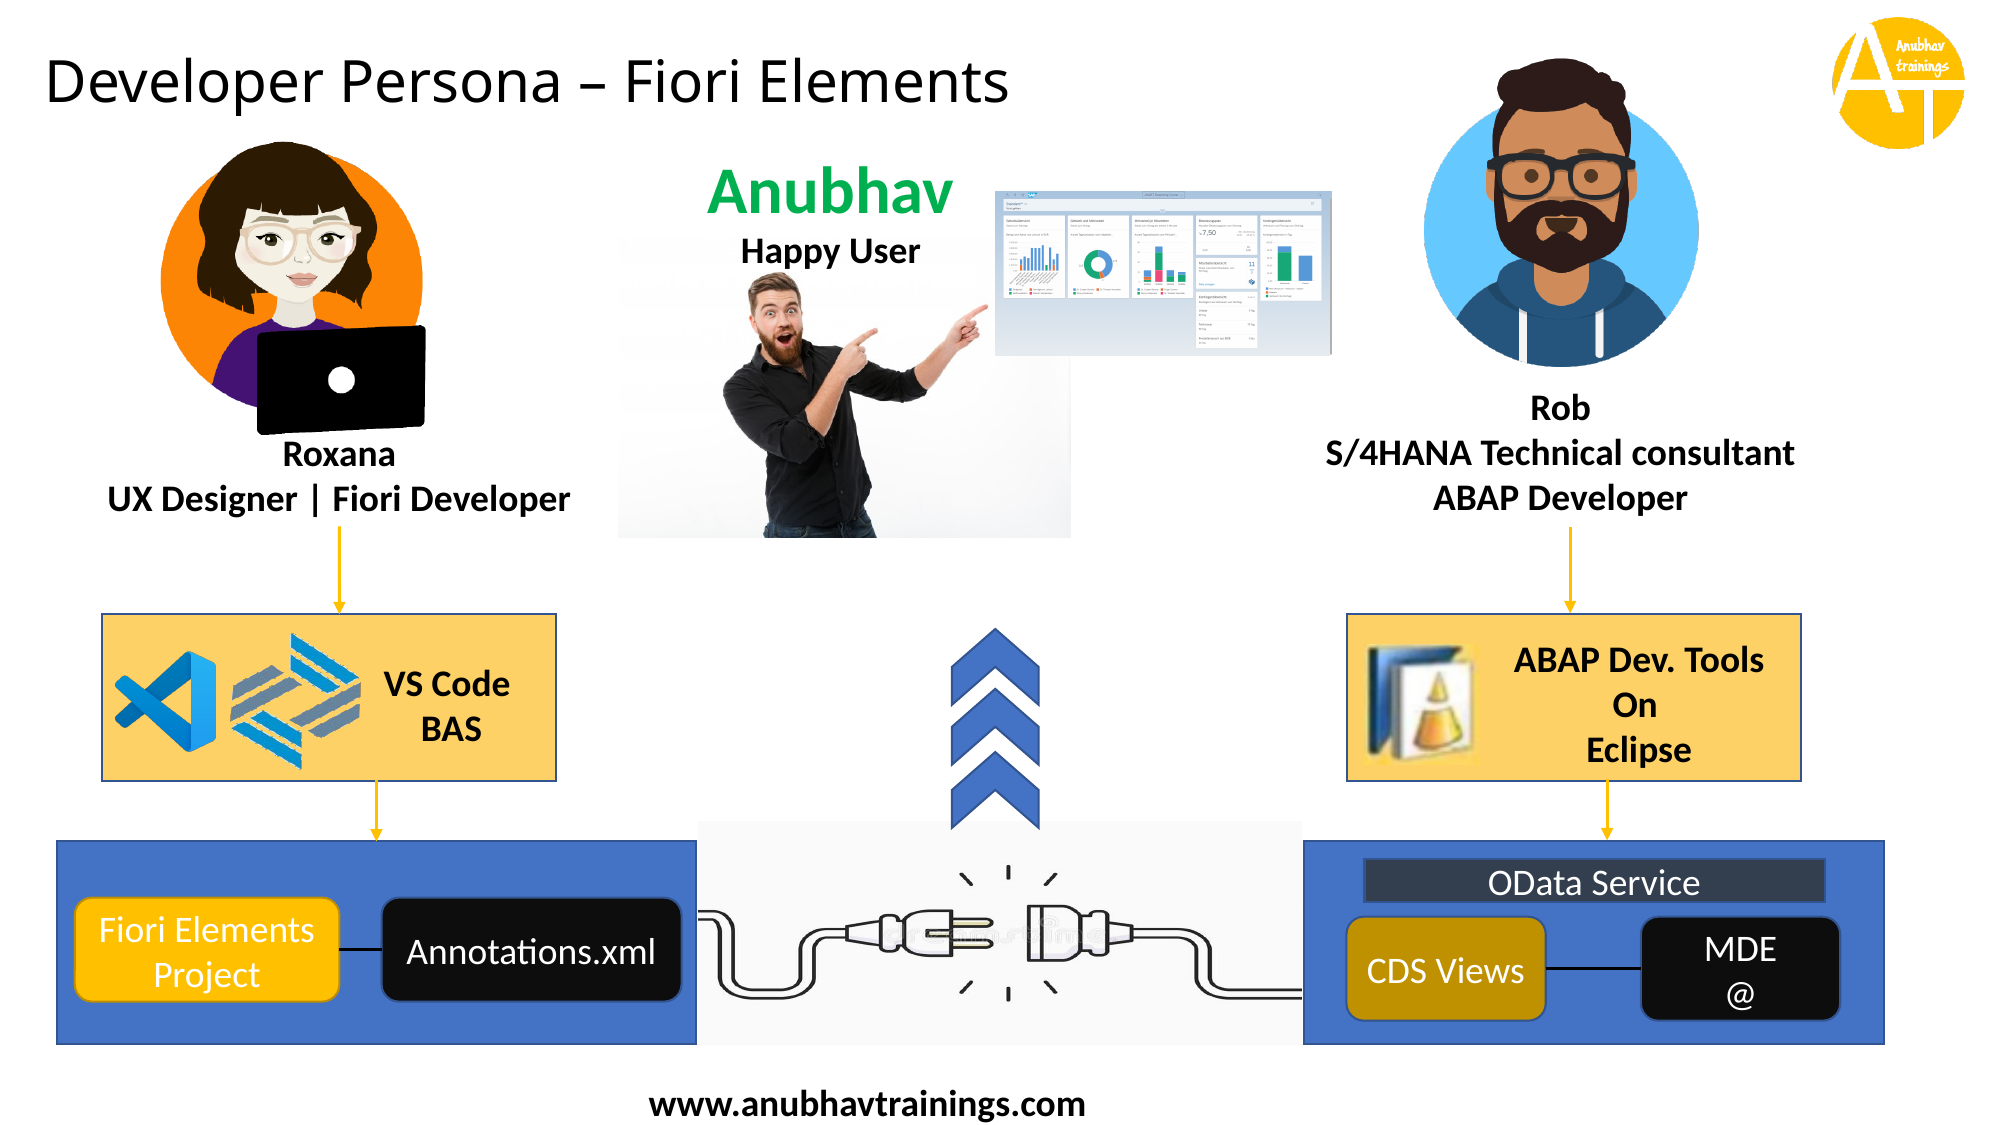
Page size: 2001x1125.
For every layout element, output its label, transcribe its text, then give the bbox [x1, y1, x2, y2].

text_box Fiori Elements Project [73, 896, 341, 1003]
text_box MDE @ [1639, 915, 1842, 1022]
text_box [950, 750, 1040, 821]
text_box VS Code BAS [412, 651, 552, 757]
text_box Roxana UX Designer | Fiori Developer [60, 421, 618, 527]
text_box [950, 687, 1040, 767]
picture [698, 821, 1302, 1045]
picture [1819, 8, 1972, 160]
text_box ABAP Dev. Tools On Eclipse [1492, 627, 1786, 778]
text_box CDS Views [1345, 915, 1547, 1022]
text_box [1346, 613, 1802, 782]
picture [1364, 644, 1480, 765]
text_box [341, 613, 557, 782]
picture [1410, 48, 1712, 367]
text_box [950, 627, 1040, 707]
text_box www.anubhavtrainings.com [633, 1071, 1216, 1125]
text_box [56, 840, 697, 1045]
text_box [101, 613, 338, 782]
picture [618, 191, 1332, 538]
text_box Anubhav Happy User [551, 139, 1111, 279]
picture [115, 614, 412, 782]
text_box Developer Persona – Fiori Elements [24, 21, 1819, 138]
text_box OData Service [1363, 858, 1826, 903]
picture [137, 131, 452, 446]
text_box Annotations.xml [380, 896, 683, 1003]
text_box [1303, 840, 1885, 1045]
text_box Rob S/4HANA Technical consultant ABAP Developer [1281, 375, 1841, 526]
